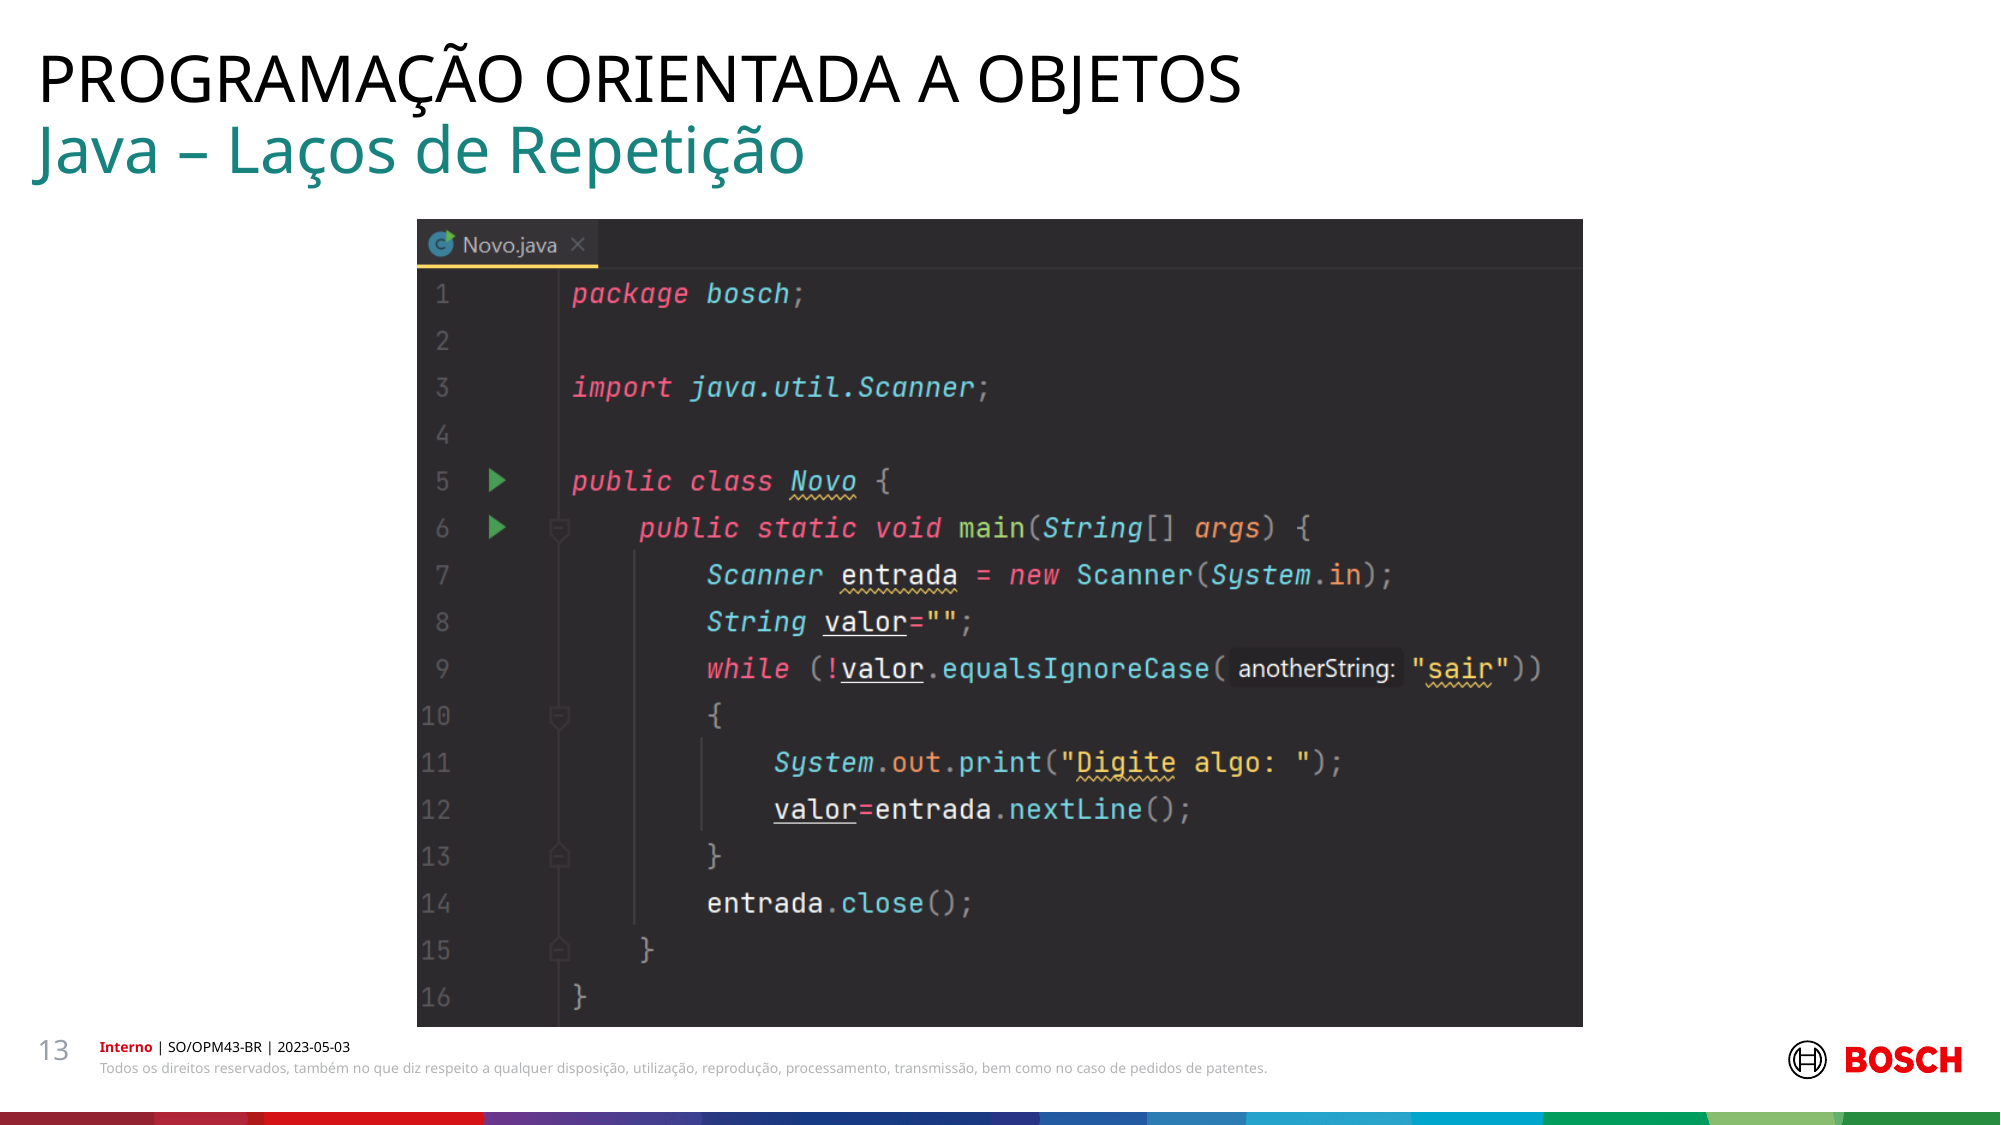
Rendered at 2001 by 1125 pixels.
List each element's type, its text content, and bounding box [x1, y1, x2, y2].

picture [0, 1112, 1411, 1125]
slide_number 13 [37, 1033, 90, 1108]
picture [1542, 1112, 2000, 1125]
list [417, 219, 1583, 1027]
list PROGRAMAÇÃO ORIENTADA A OBJETOS [37, 47, 1963, 119]
title Java – Laços de Repetição [37, 119, 1963, 189]
